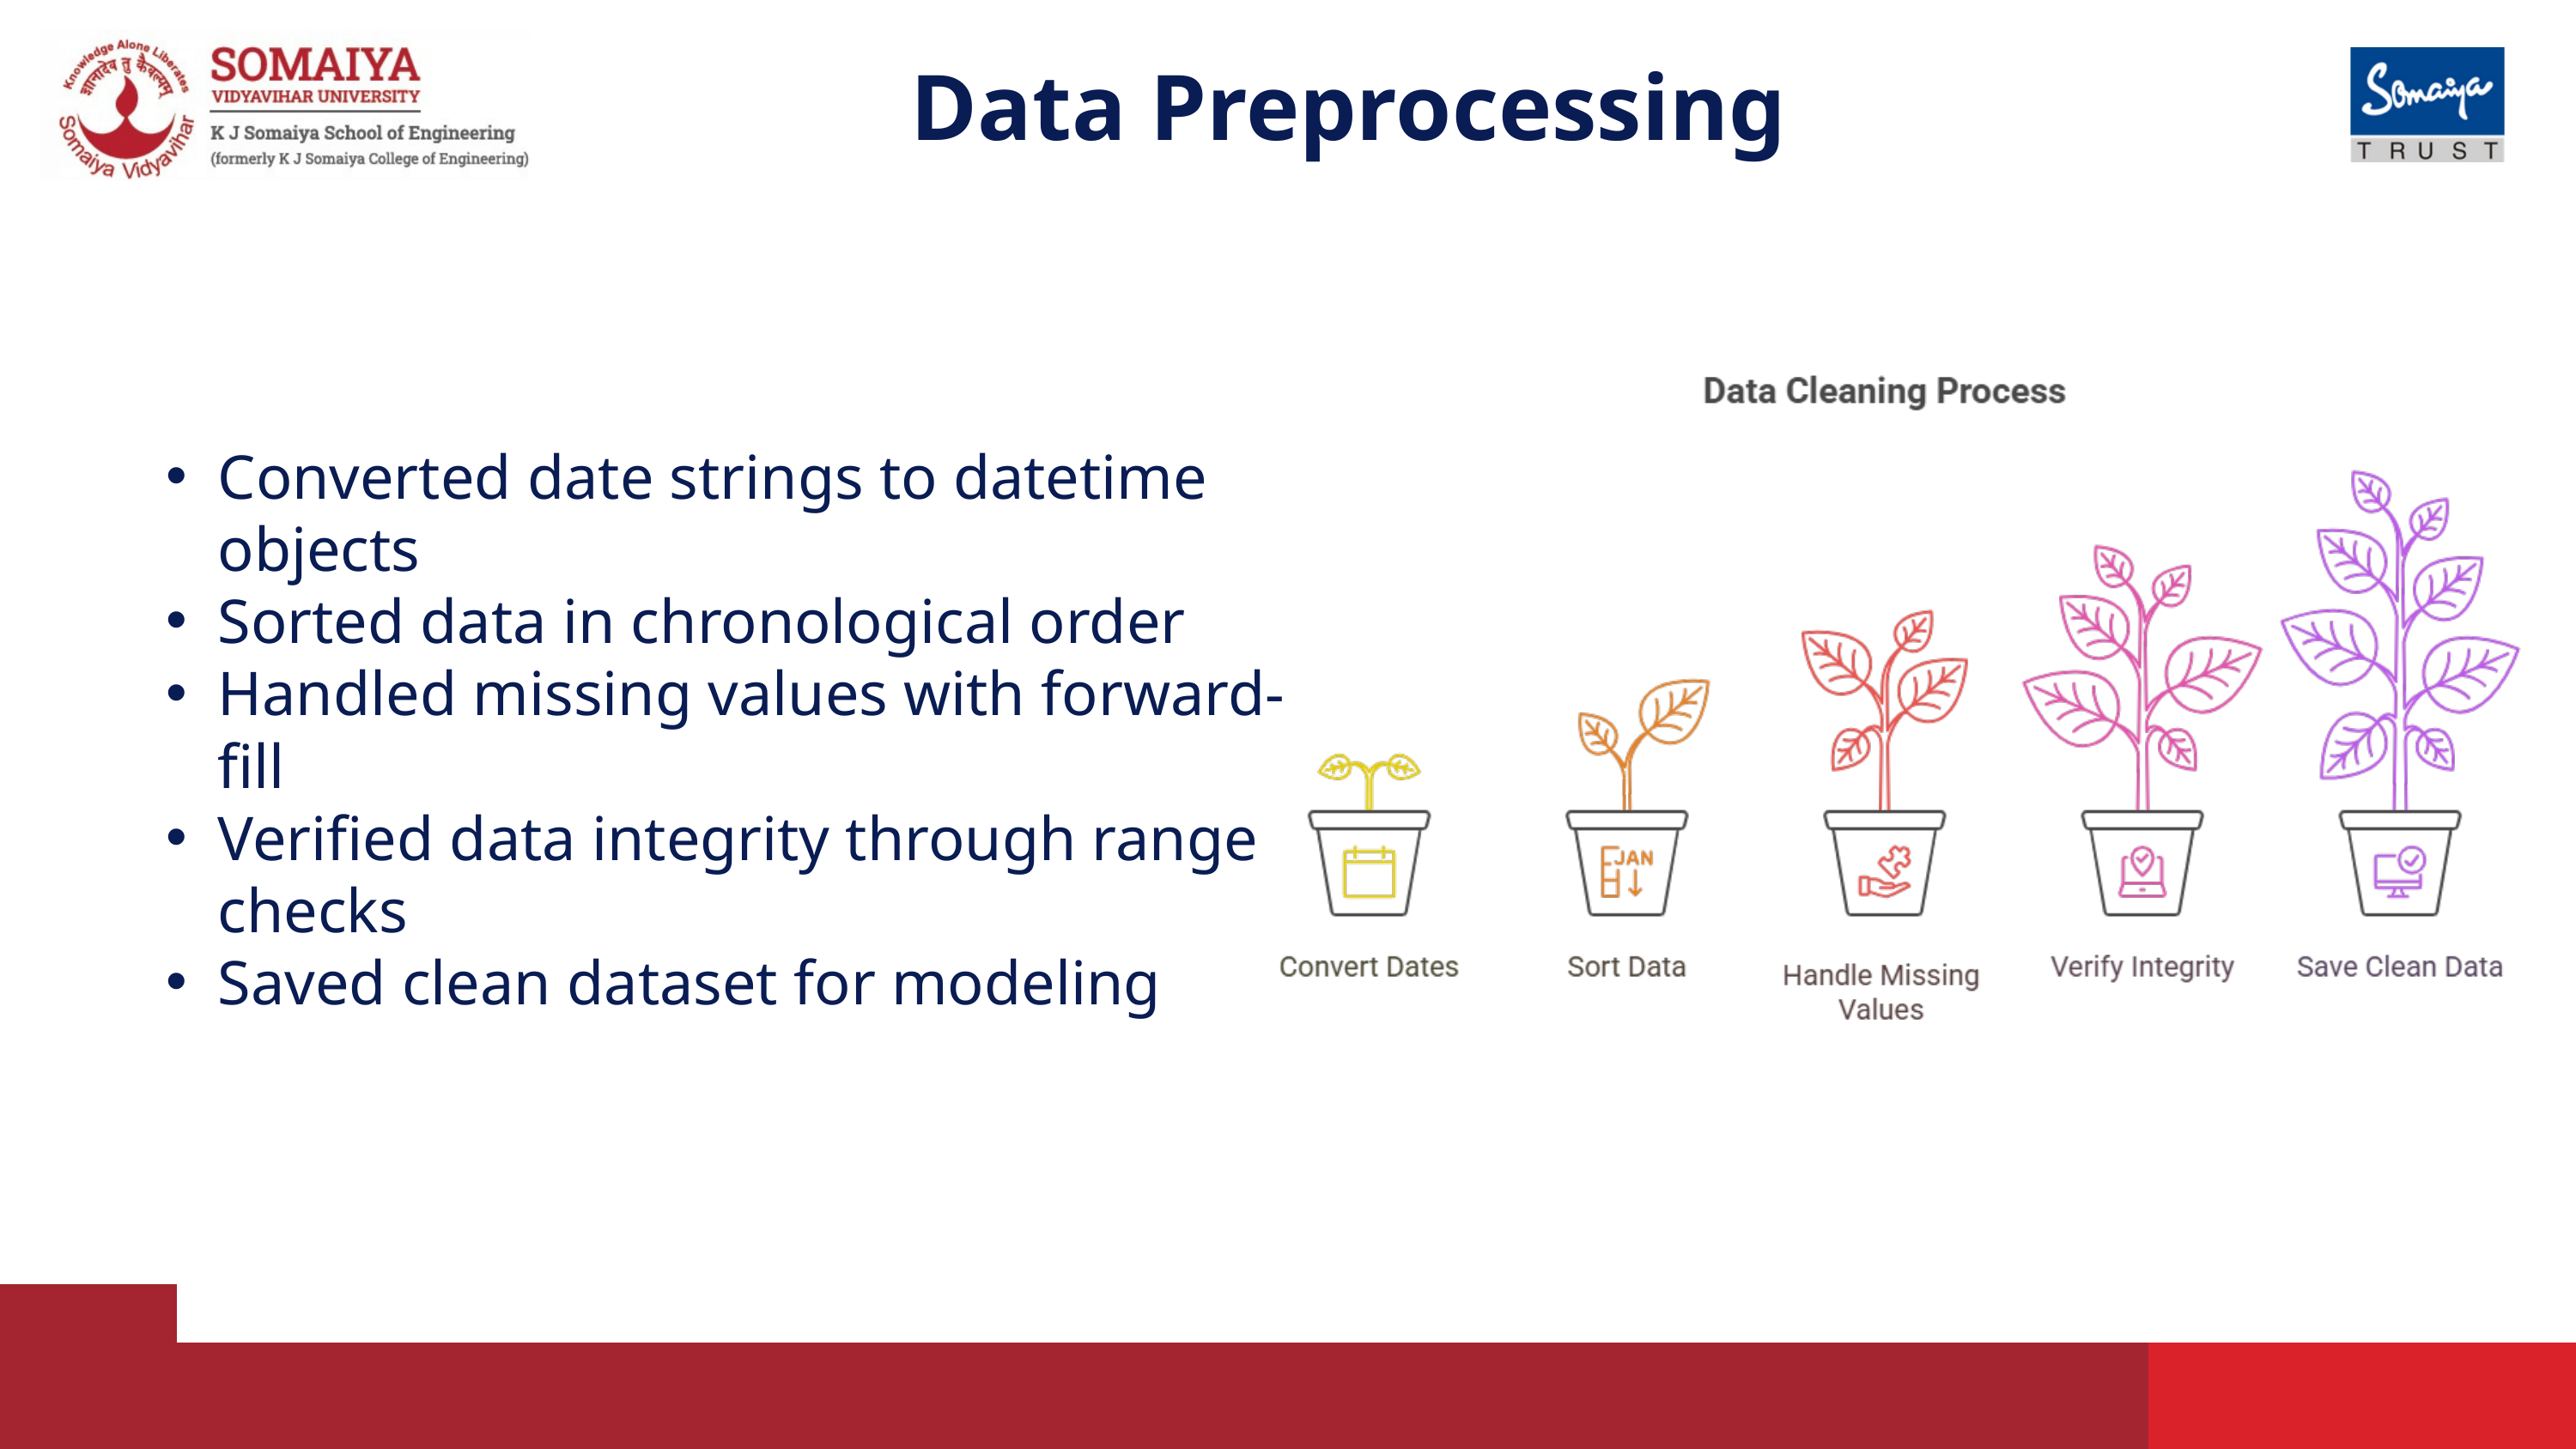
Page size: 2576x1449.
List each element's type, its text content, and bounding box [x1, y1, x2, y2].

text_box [176, 1342, 2149, 1449]
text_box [2151, 1342, 2576, 1449]
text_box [2350, 47, 2505, 162]
text_box [1241, 350, 2545, 1037]
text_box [0, 1283, 178, 1449]
text_box Data Preprocessing [739, 45, 1959, 159]
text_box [40, 29, 531, 180]
text_box Converted date strings to datetime objects Sorted data in chronological order Handled missing values with forward-fill Verified data integrity through range checks Saved clean dataset for modeling [115, 439, 1320, 1089]
